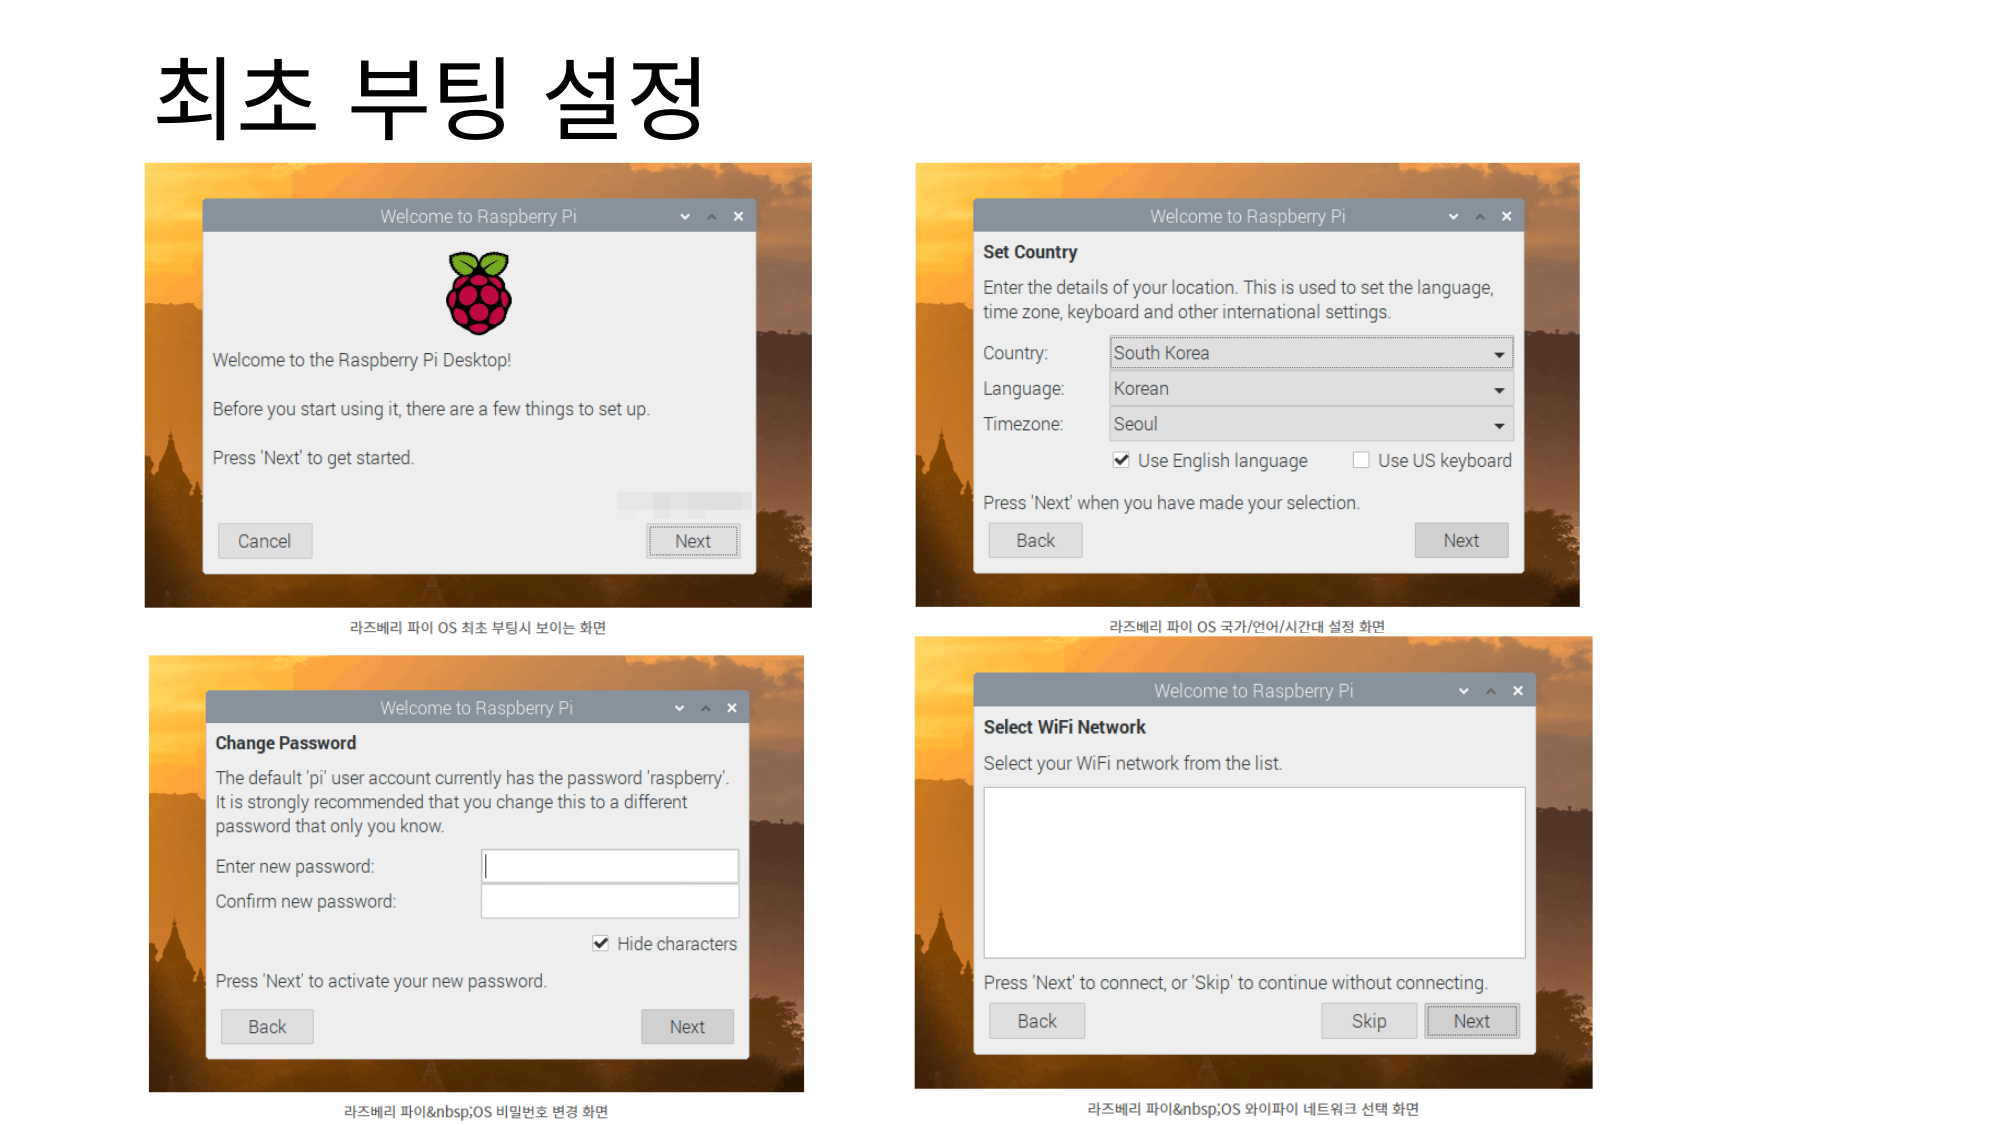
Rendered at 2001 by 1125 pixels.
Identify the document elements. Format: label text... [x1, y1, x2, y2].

title 최초 부팅 설정 [137, 35, 1863, 172]
picture [137, 154, 822, 1125]
picture [907, 154, 1604, 1125]
